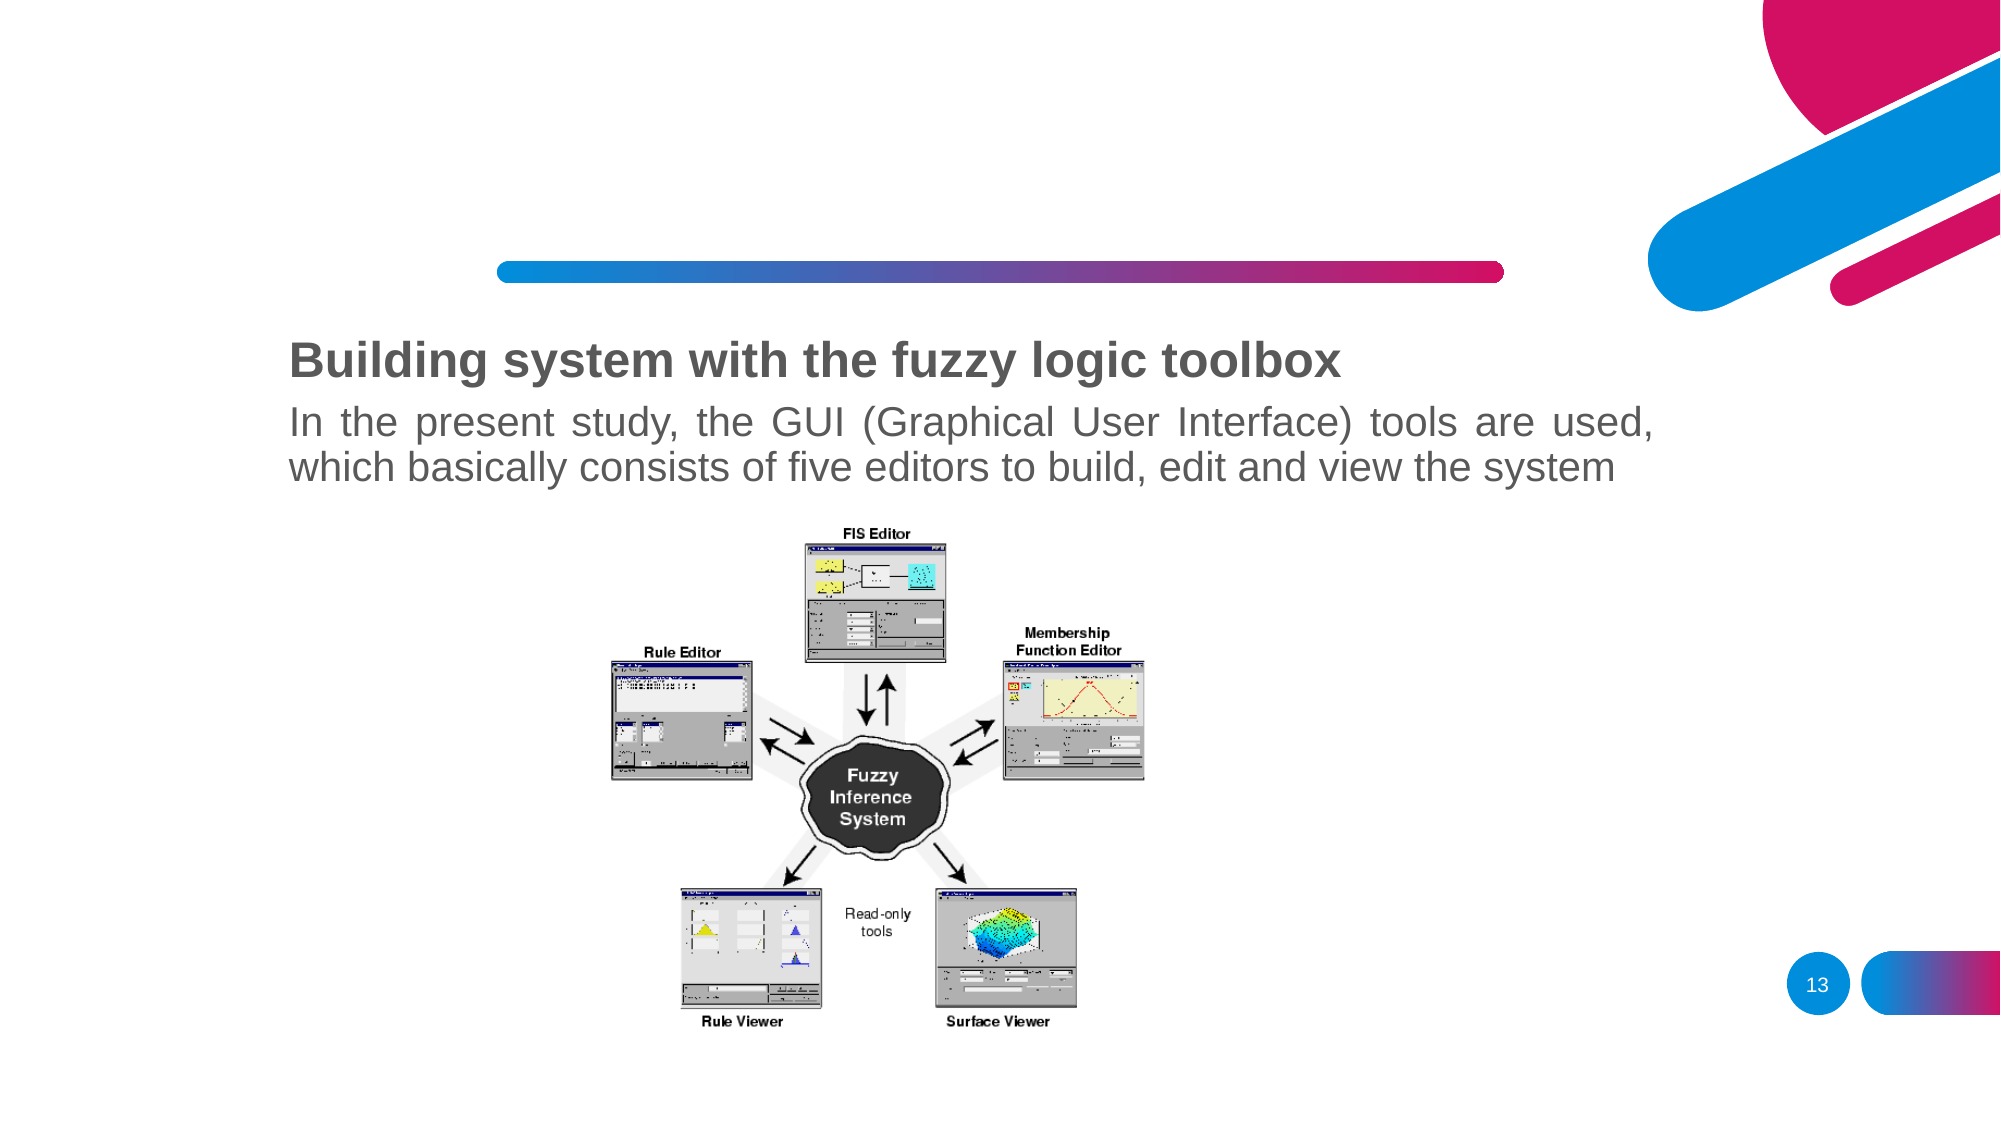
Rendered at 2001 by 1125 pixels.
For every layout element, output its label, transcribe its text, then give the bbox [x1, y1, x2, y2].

list Building system with the fuzzy logic toolbox In the present study, the GUI (Graphical User Interface) tools are used, which basically consists of five editors to build, edit and view the system [274, 326, 1671, 1075]
slide_number 13 [1772, 954, 1863, 1015]
picture [610, 515, 1263, 1094]
